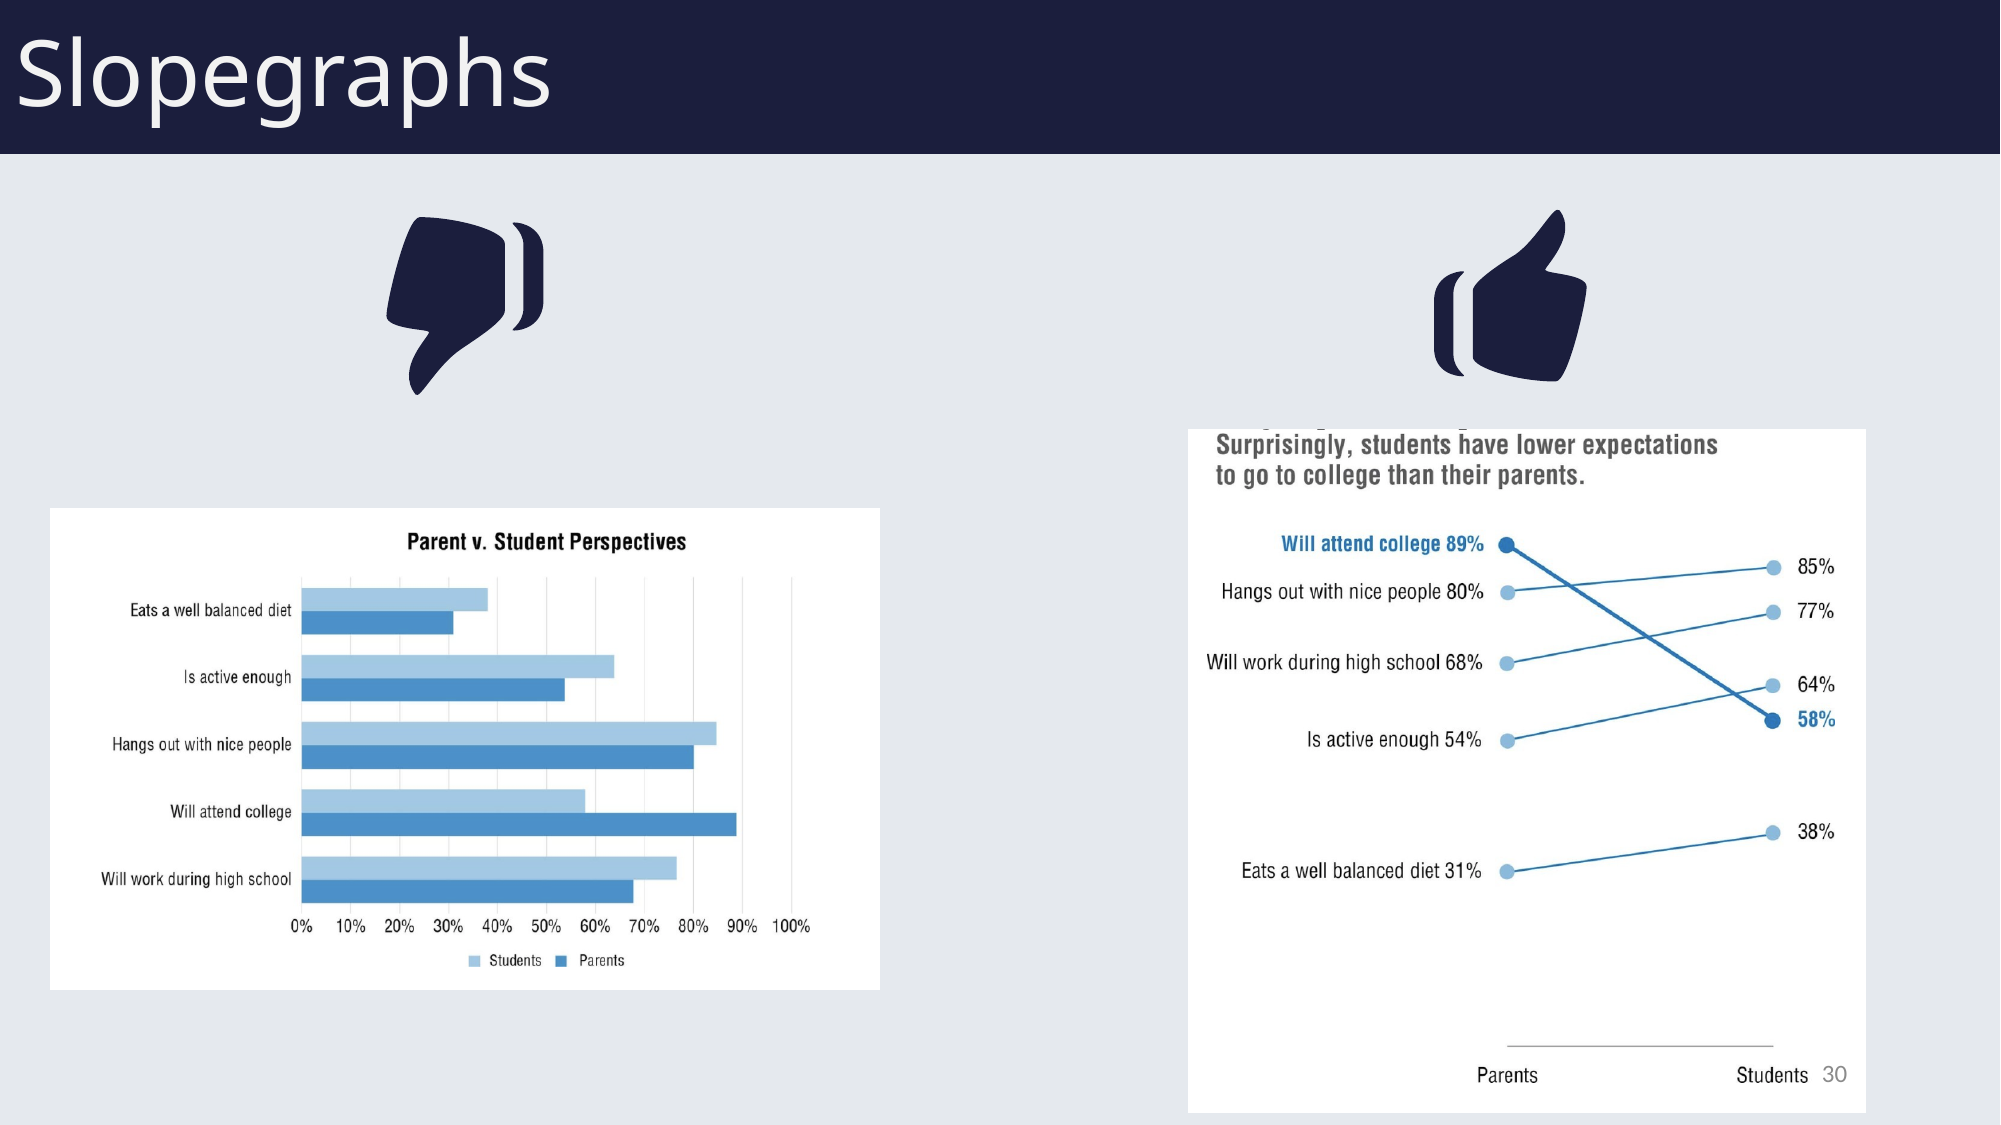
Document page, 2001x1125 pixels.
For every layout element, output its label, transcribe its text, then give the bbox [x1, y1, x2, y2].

text_box [512, 222, 544, 331]
title Slopegraphs [0, 0, 1725, 186]
text_box [1472, 209, 1587, 382]
picture [49, 508, 880, 990]
text_box [0, 155, 2000, 1125]
text_box [1434, 271, 1464, 377]
picture [1188, 429, 1866, 1113]
text_box [1725, 0, 2000, 155]
text_box [386, 217, 505, 395]
